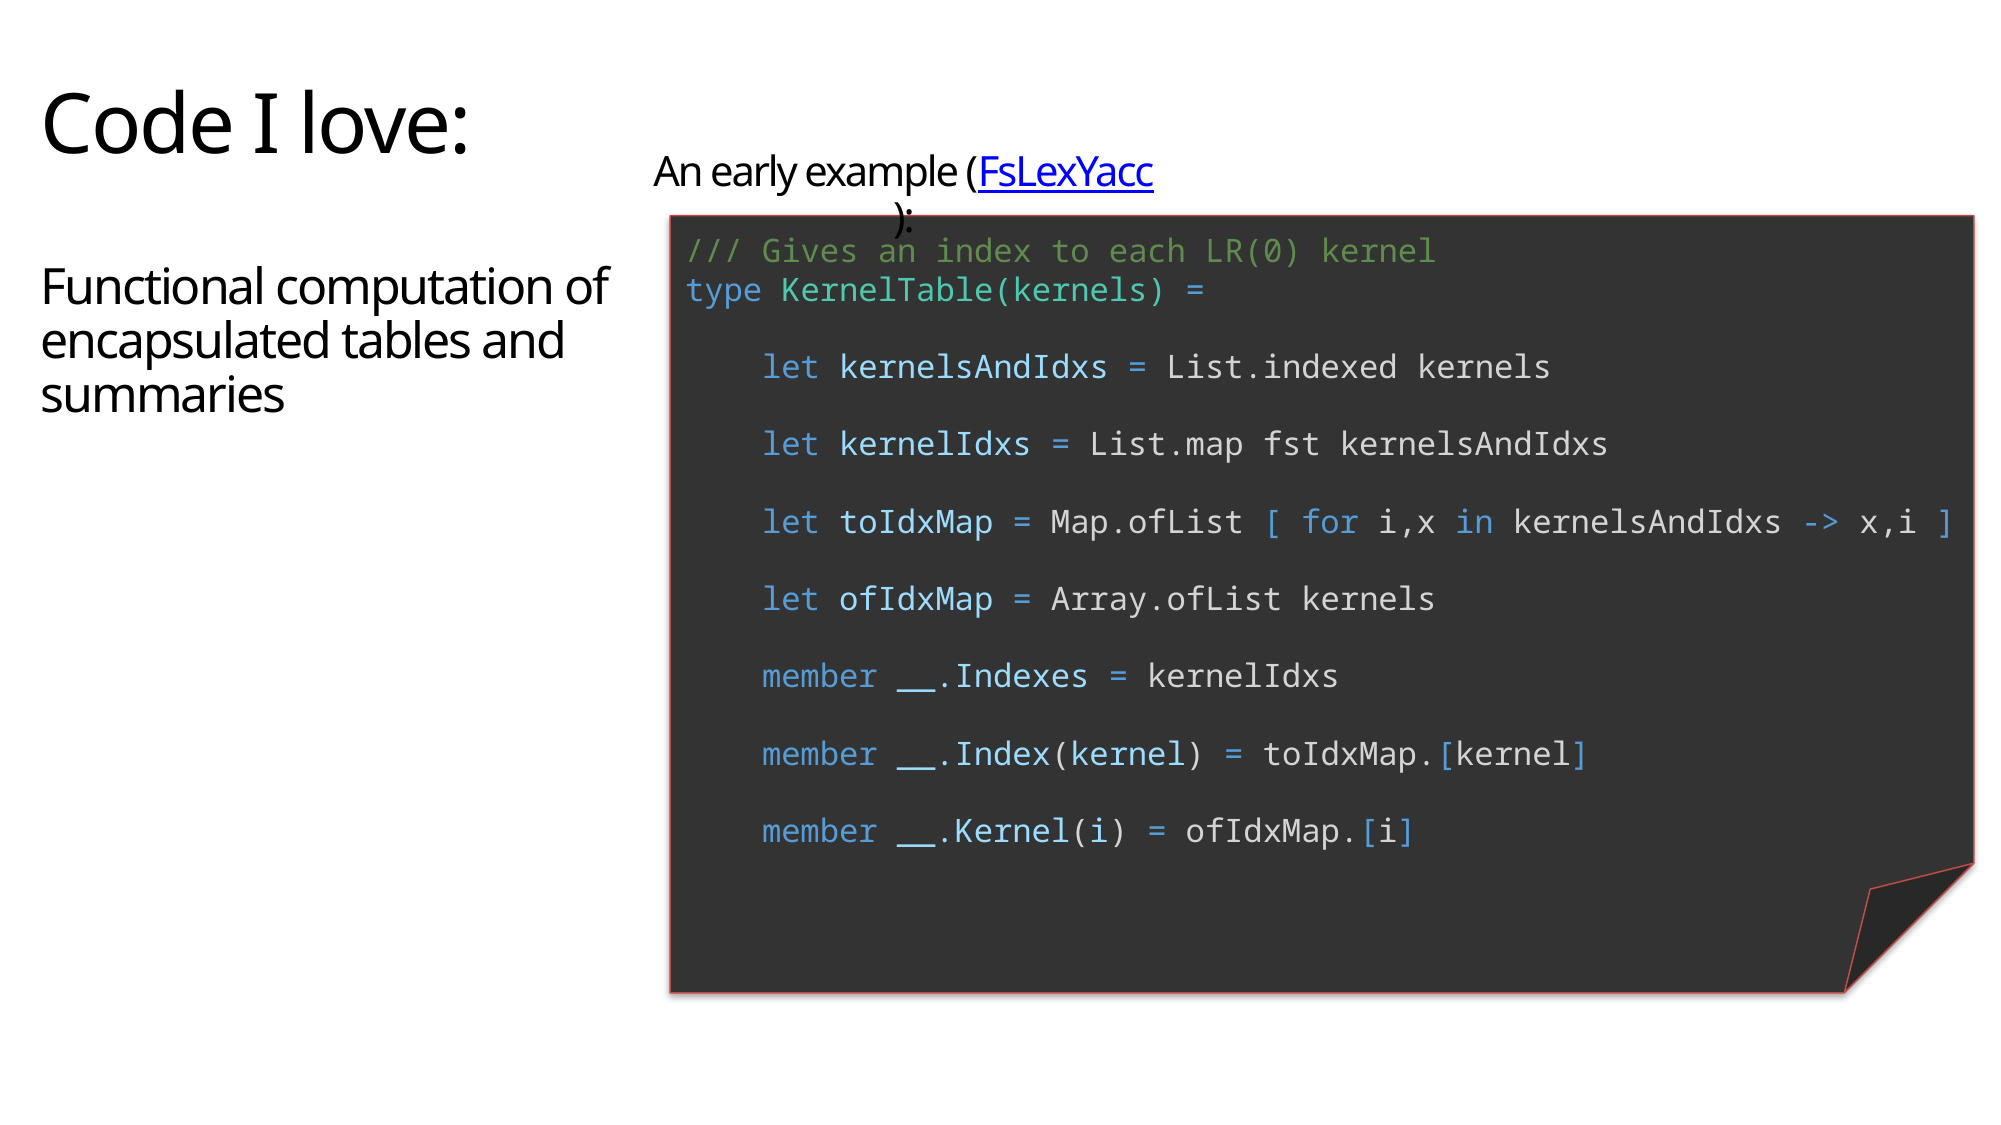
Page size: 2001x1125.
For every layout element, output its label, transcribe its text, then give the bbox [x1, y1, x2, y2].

title Code I love: Functional computation of encapsulated tables and summaries [40, 81, 671, 428]
text_box An early example (FsLexYacc): [651, 145, 1157, 242]
text_box /// Gives an index to each LR(0) kernel type KernelTable(kernels) = let kernelsAndIdxs = List.indexed kernels let kernelIdxs = List.map fst kernelsAndIdxs let toIdxMap = Map.ofList [ for i,x in kernelsAndIdxs -> x,i ] let ofIdxMap = Array.ofList kernels member __.Indexes = kernelIdxs member __.Index(kernel) = toIdxMap.[kernel] member __.Kernel(i) = ofIdxMap.[i] [669, 214, 1975, 994]
